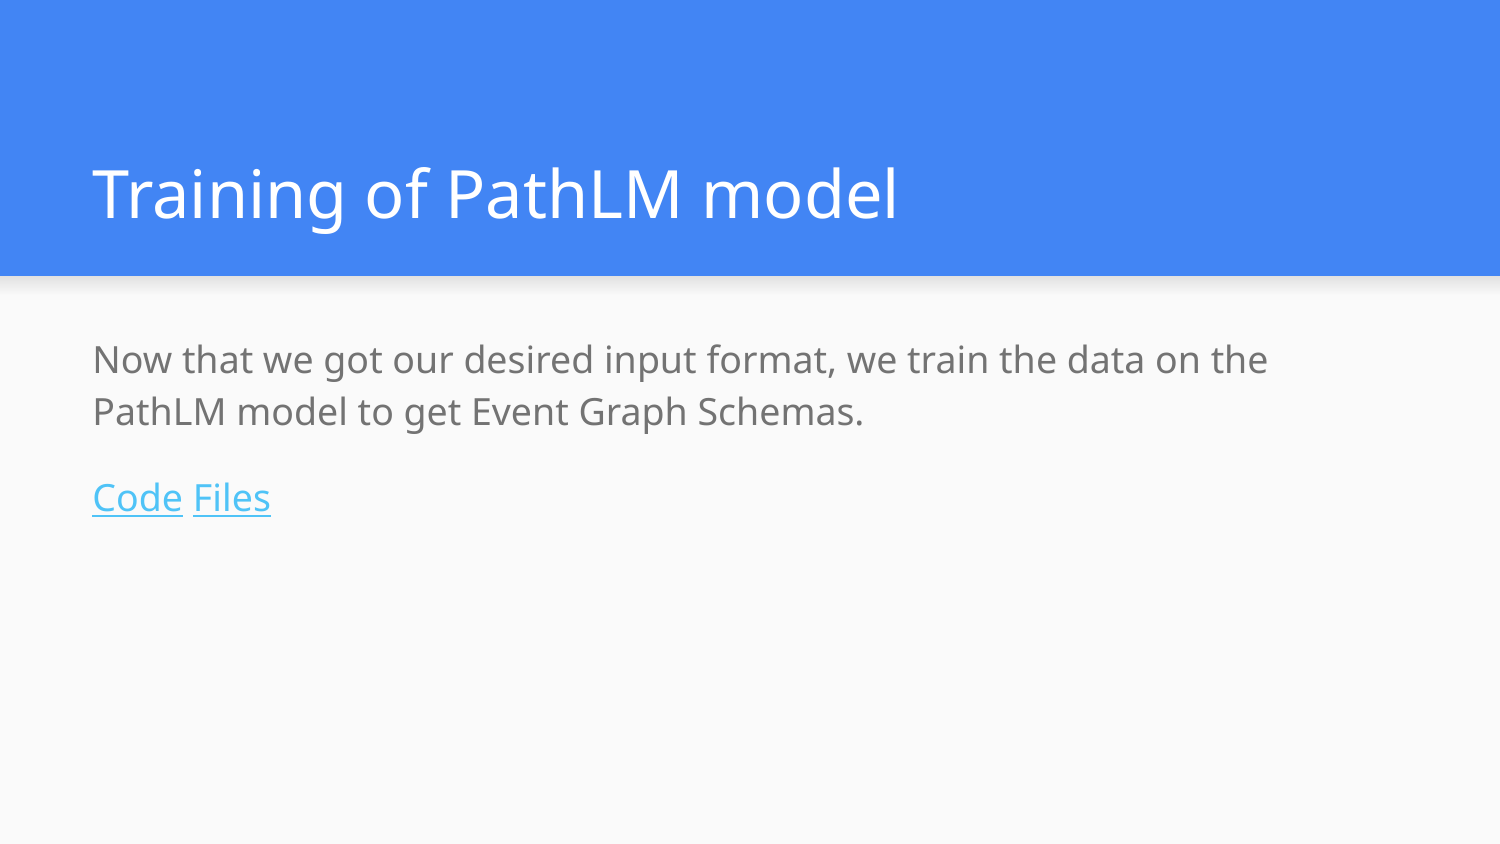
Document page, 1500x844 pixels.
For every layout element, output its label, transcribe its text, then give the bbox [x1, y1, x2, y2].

title Training of PathLM model [77, 121, 1427, 248]
list Now that we got our desired input format, we train the data on the PathLM model to get Event Graph Schemas. Code Files [77, 314, 1427, 760]
